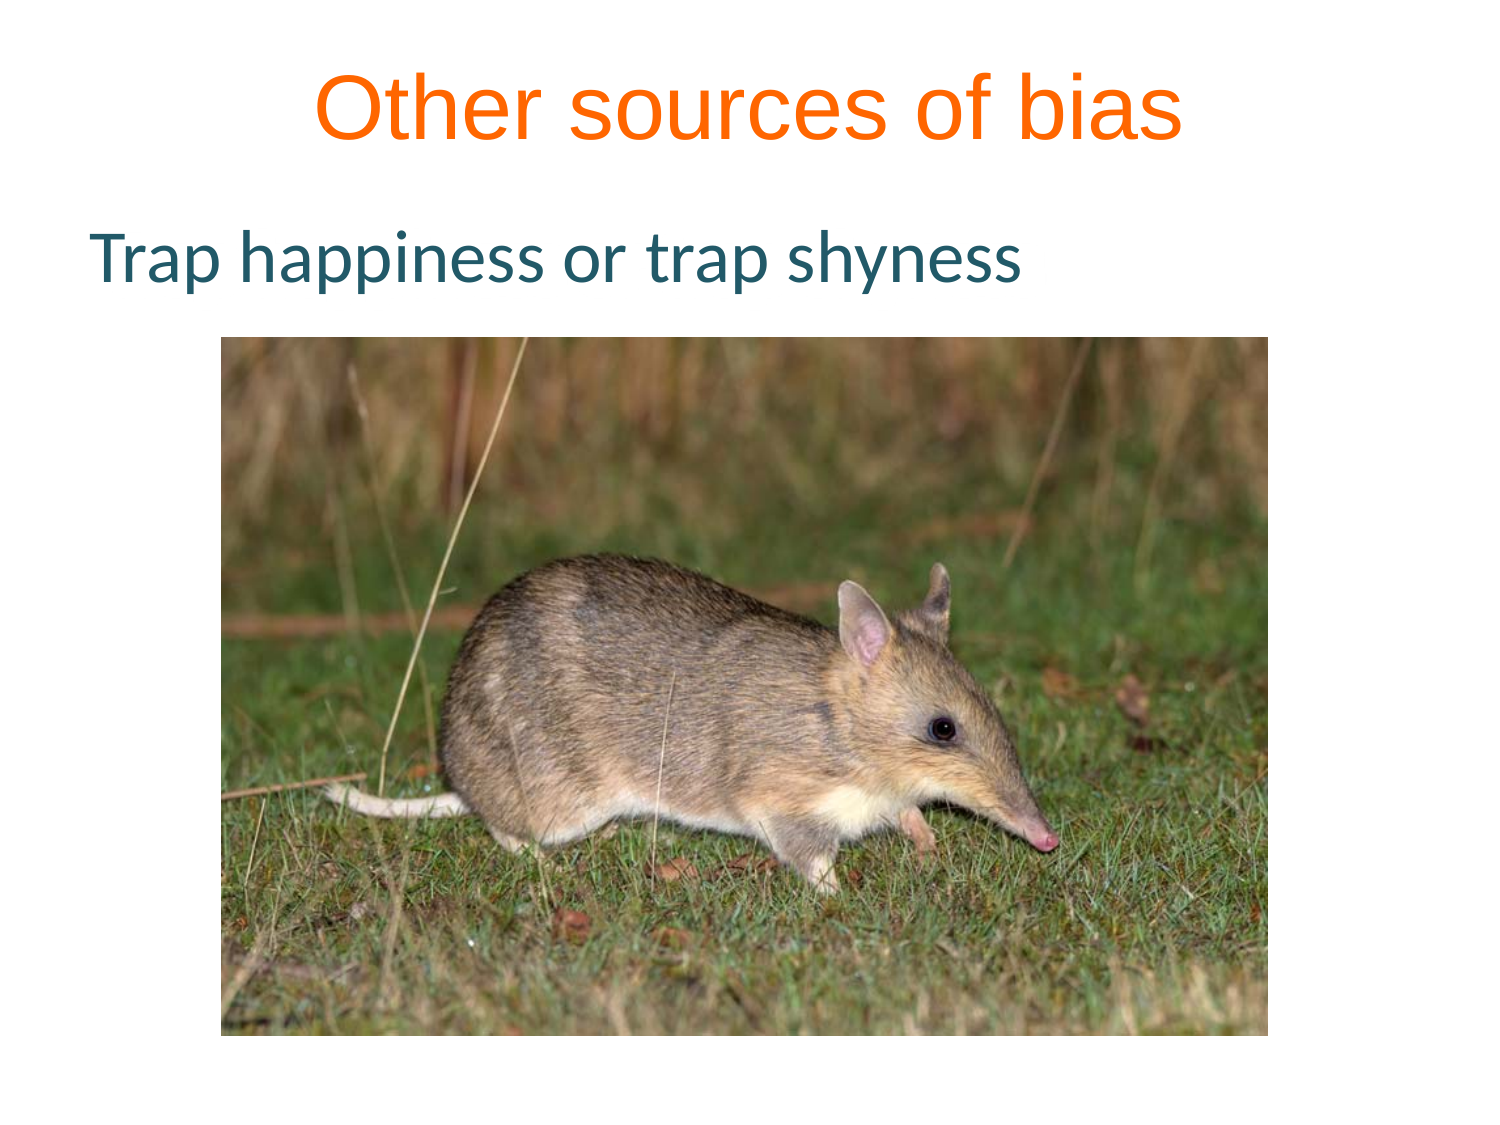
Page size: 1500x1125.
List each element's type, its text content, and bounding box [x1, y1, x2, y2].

text_box Trap happiness or trap shyness [74, 200, 1432, 1025]
picture [221, 336, 1268, 1036]
text_box Other sources of bias [0, 8, 1500, 197]
